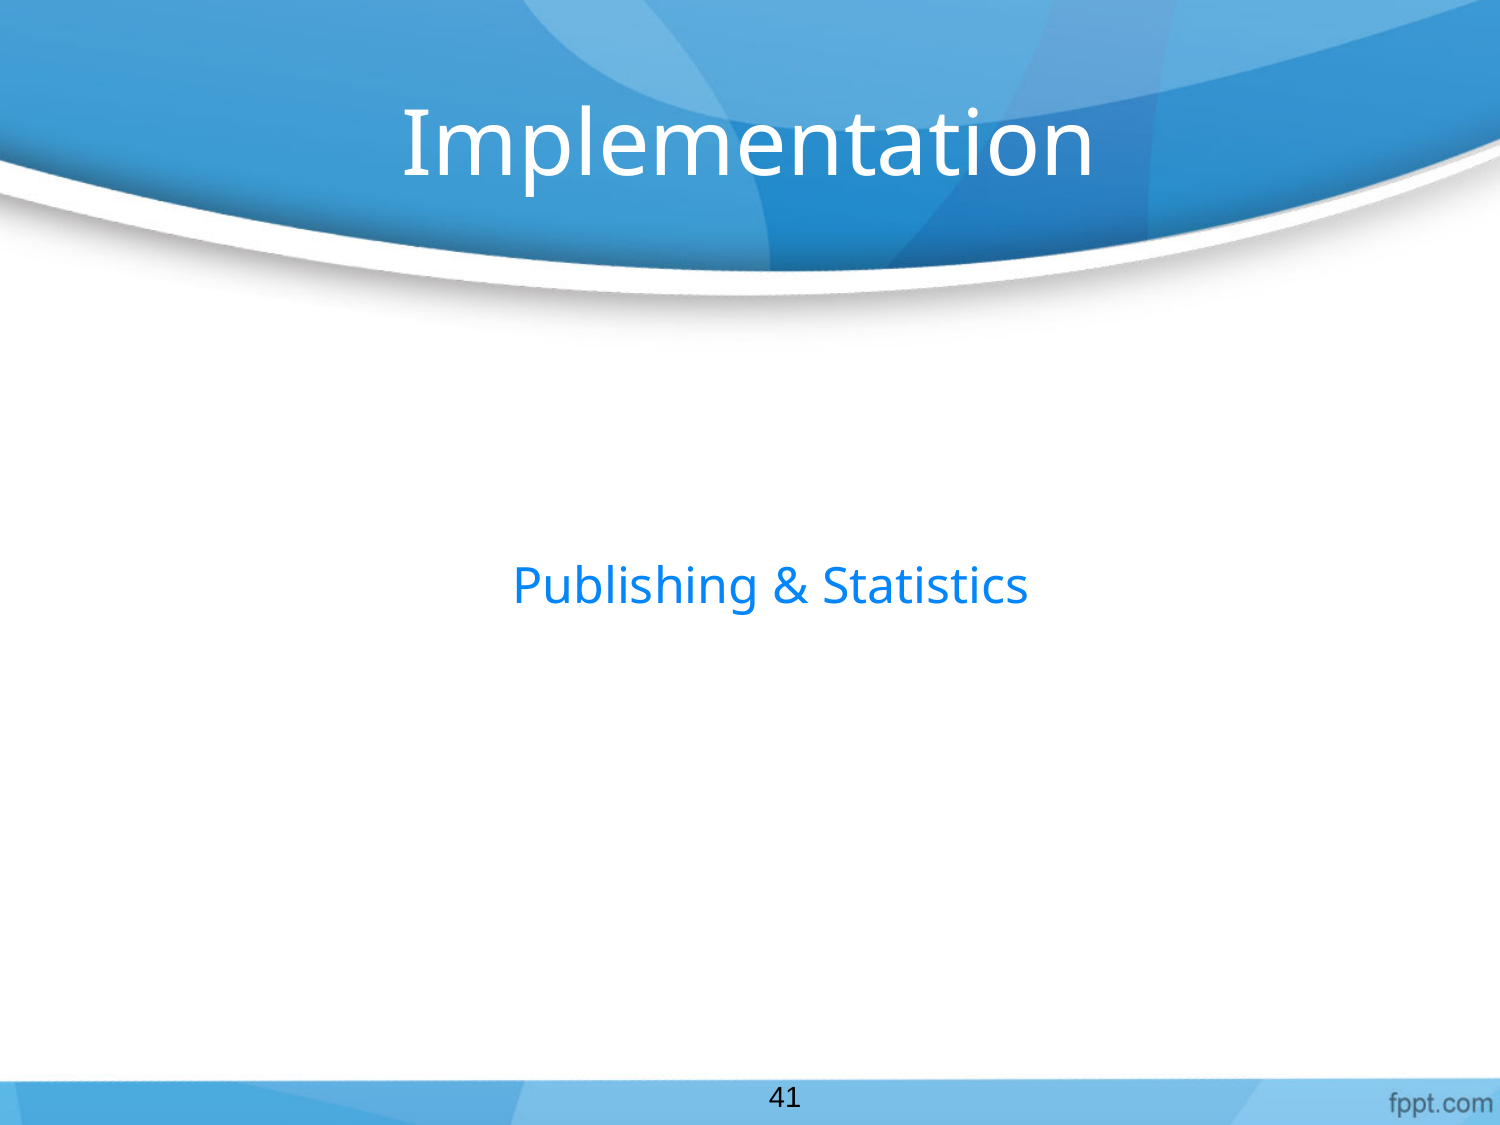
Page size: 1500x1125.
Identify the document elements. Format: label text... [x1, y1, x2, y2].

slide_number 41 [750, 1070, 817, 1125]
text_box Publishing & Statistics [497, 545, 1045, 621]
title Implementation [75, 45, 1425, 233]
picture [0, 0, 1500, 1125]
